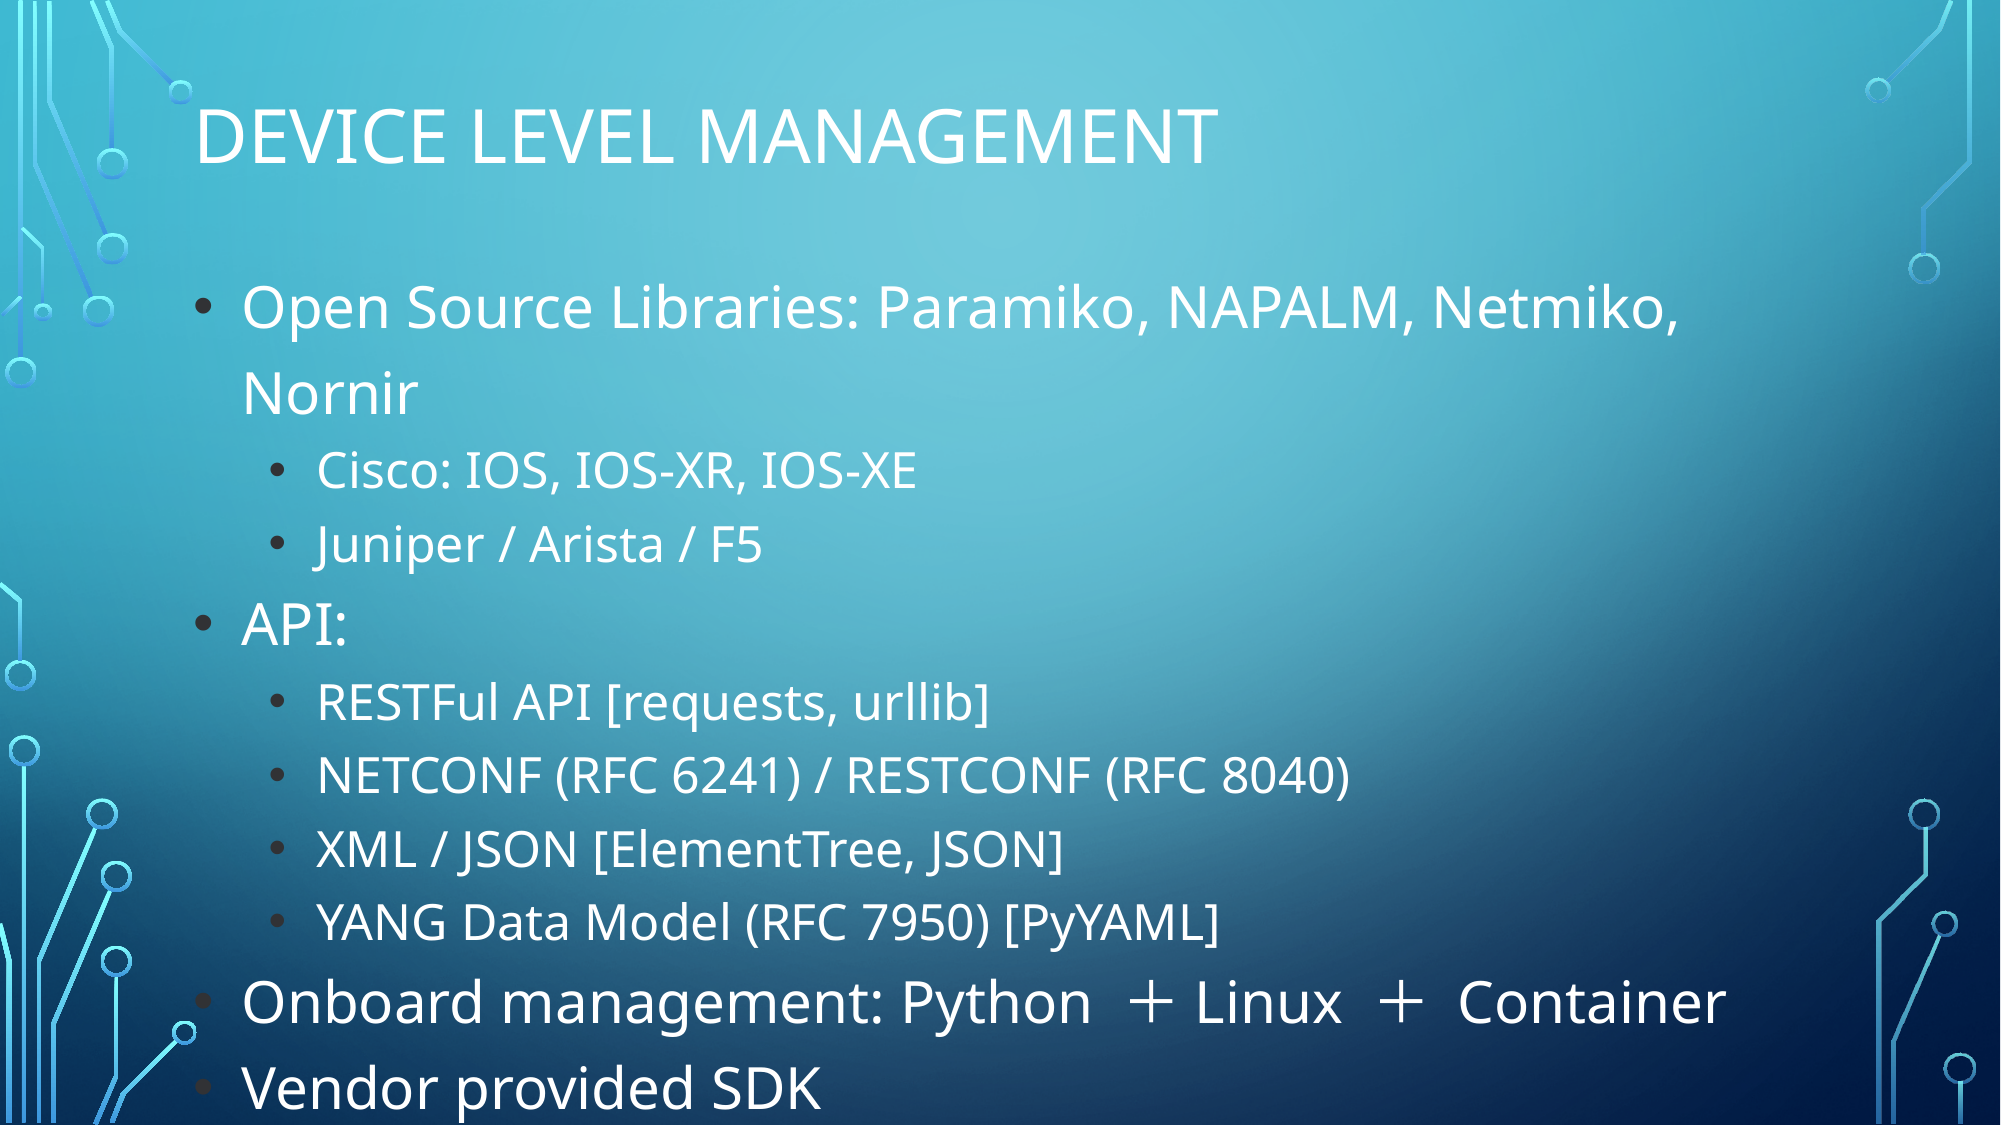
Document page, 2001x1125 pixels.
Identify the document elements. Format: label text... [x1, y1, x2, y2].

title Device level management [178, 30, 1871, 248]
list Open Source Libraries: Paramiko, NAPALM, Netmiko, Nornir Cisco: IOS, IOS-XR, IOS-XE Juniper / Arista / F5 API: RESTFul API [requests, urllib] NETCONF (RFC 6241) / RESTCONF (RFC 8040) XML / JSON [ElementTree, JSON] YANG Data Model (RFC 7950) [PyYAML] Onboard management: Python ＋Linux ＋ Container Vendor provided SDK [178, 247, 1856, 952]
